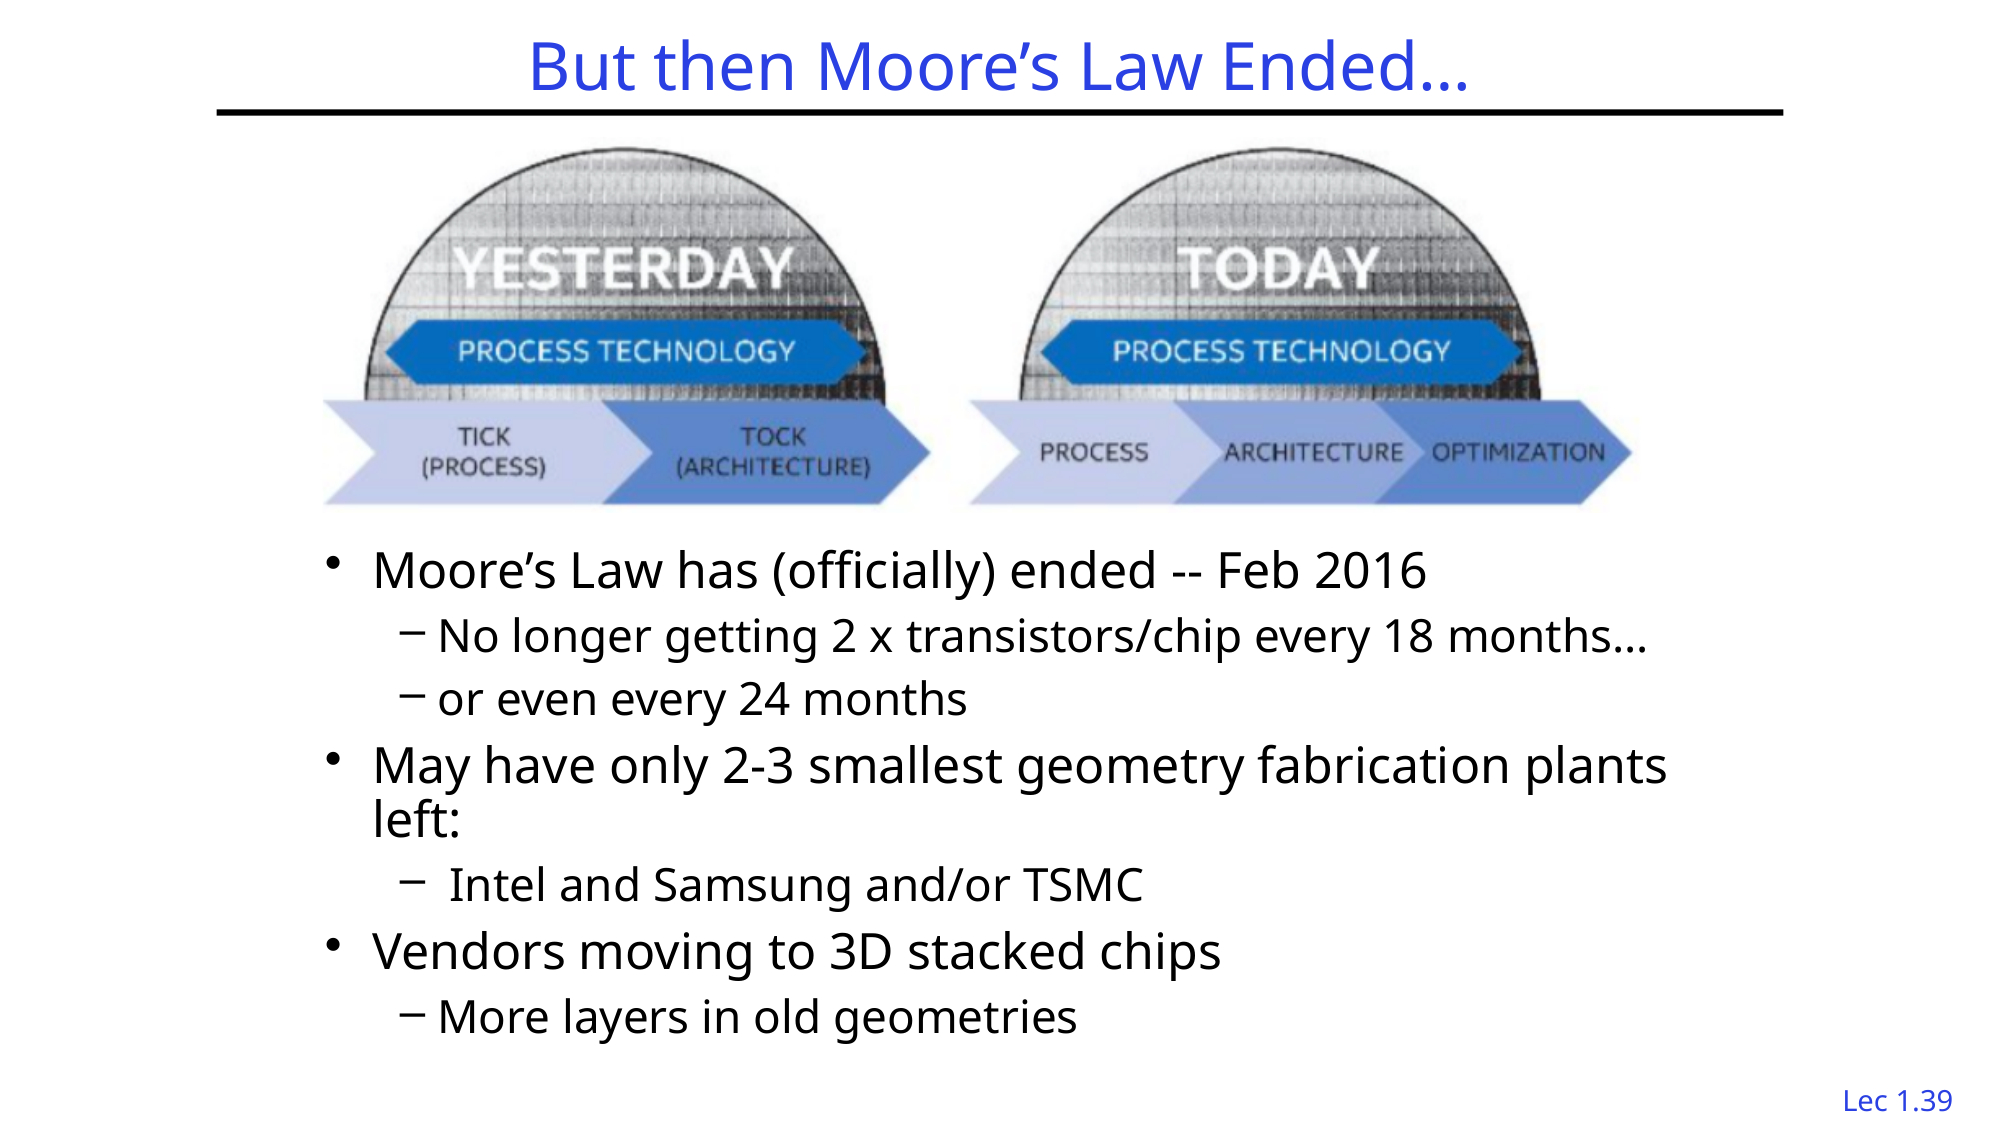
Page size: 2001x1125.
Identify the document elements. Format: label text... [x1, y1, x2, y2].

picture [312, 137, 1651, 513]
title But then Moore’s Law Ended… [216, 24, 1784, 113]
list Moore’s Law has (officially) ended -- Feb 2016 No longer getting 2 x transistors/chip every 18 months… or even every 24 months May have only 2-3 smallest geometry fabrication plants left: Intel and Samsung and/or TSMC Vendors moving to 3D stacked chips More layers in old geometries [310, 537, 1723, 1026]
